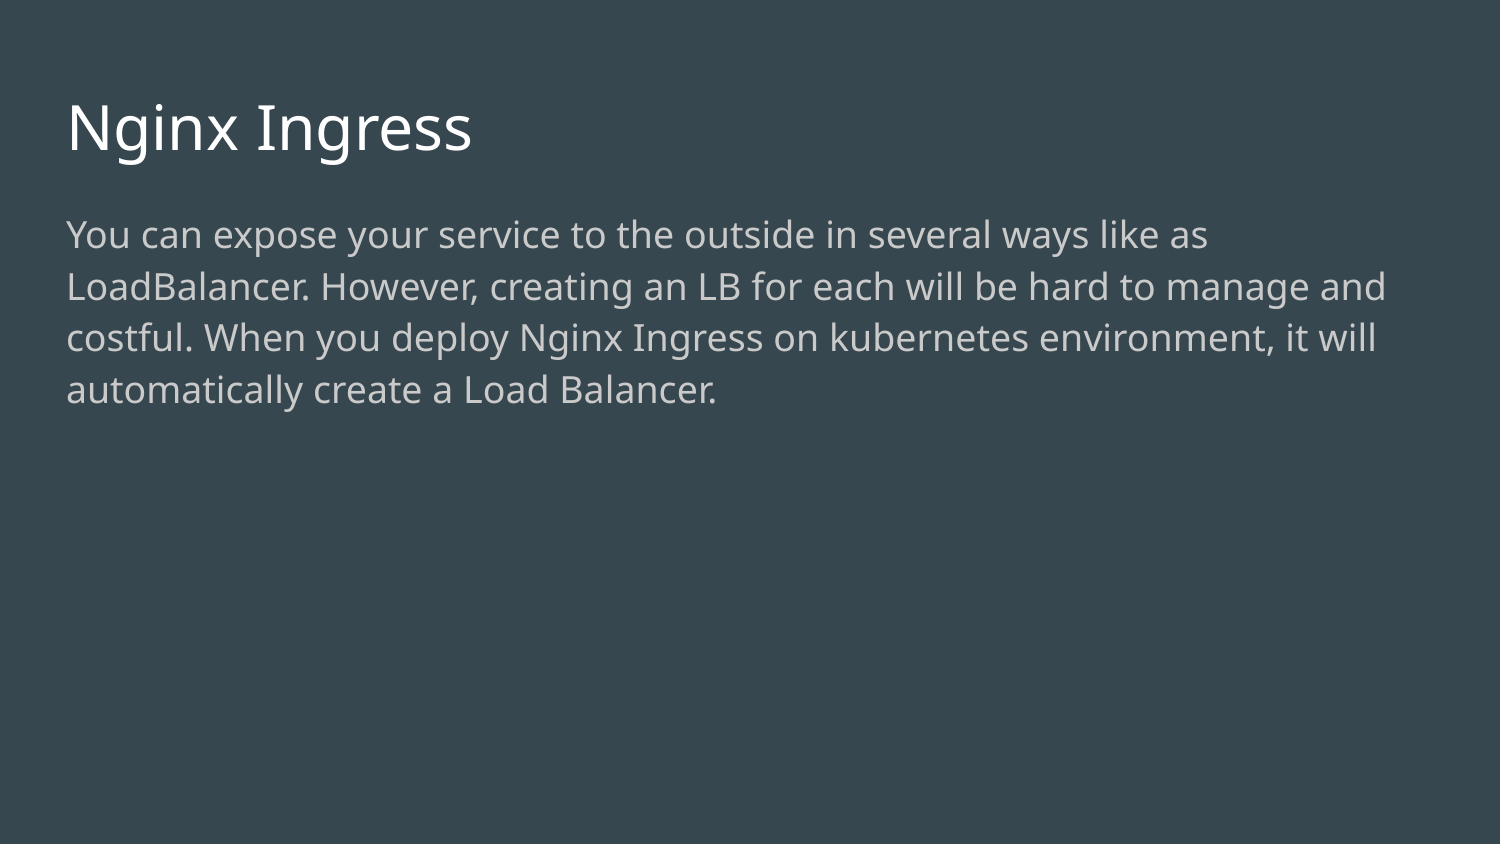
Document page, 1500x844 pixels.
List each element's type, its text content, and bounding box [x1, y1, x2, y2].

list You can expose your service to the outside in several ways like as LoadBalancer. However, creating an LB for each will be hard to manage and costful. When you deploy Nginx Ingress on kubernetes environment, it will automatically create a Load Balancer. [51, 189, 1449, 750]
title Nginx Ingress [51, 72, 1449, 167]
